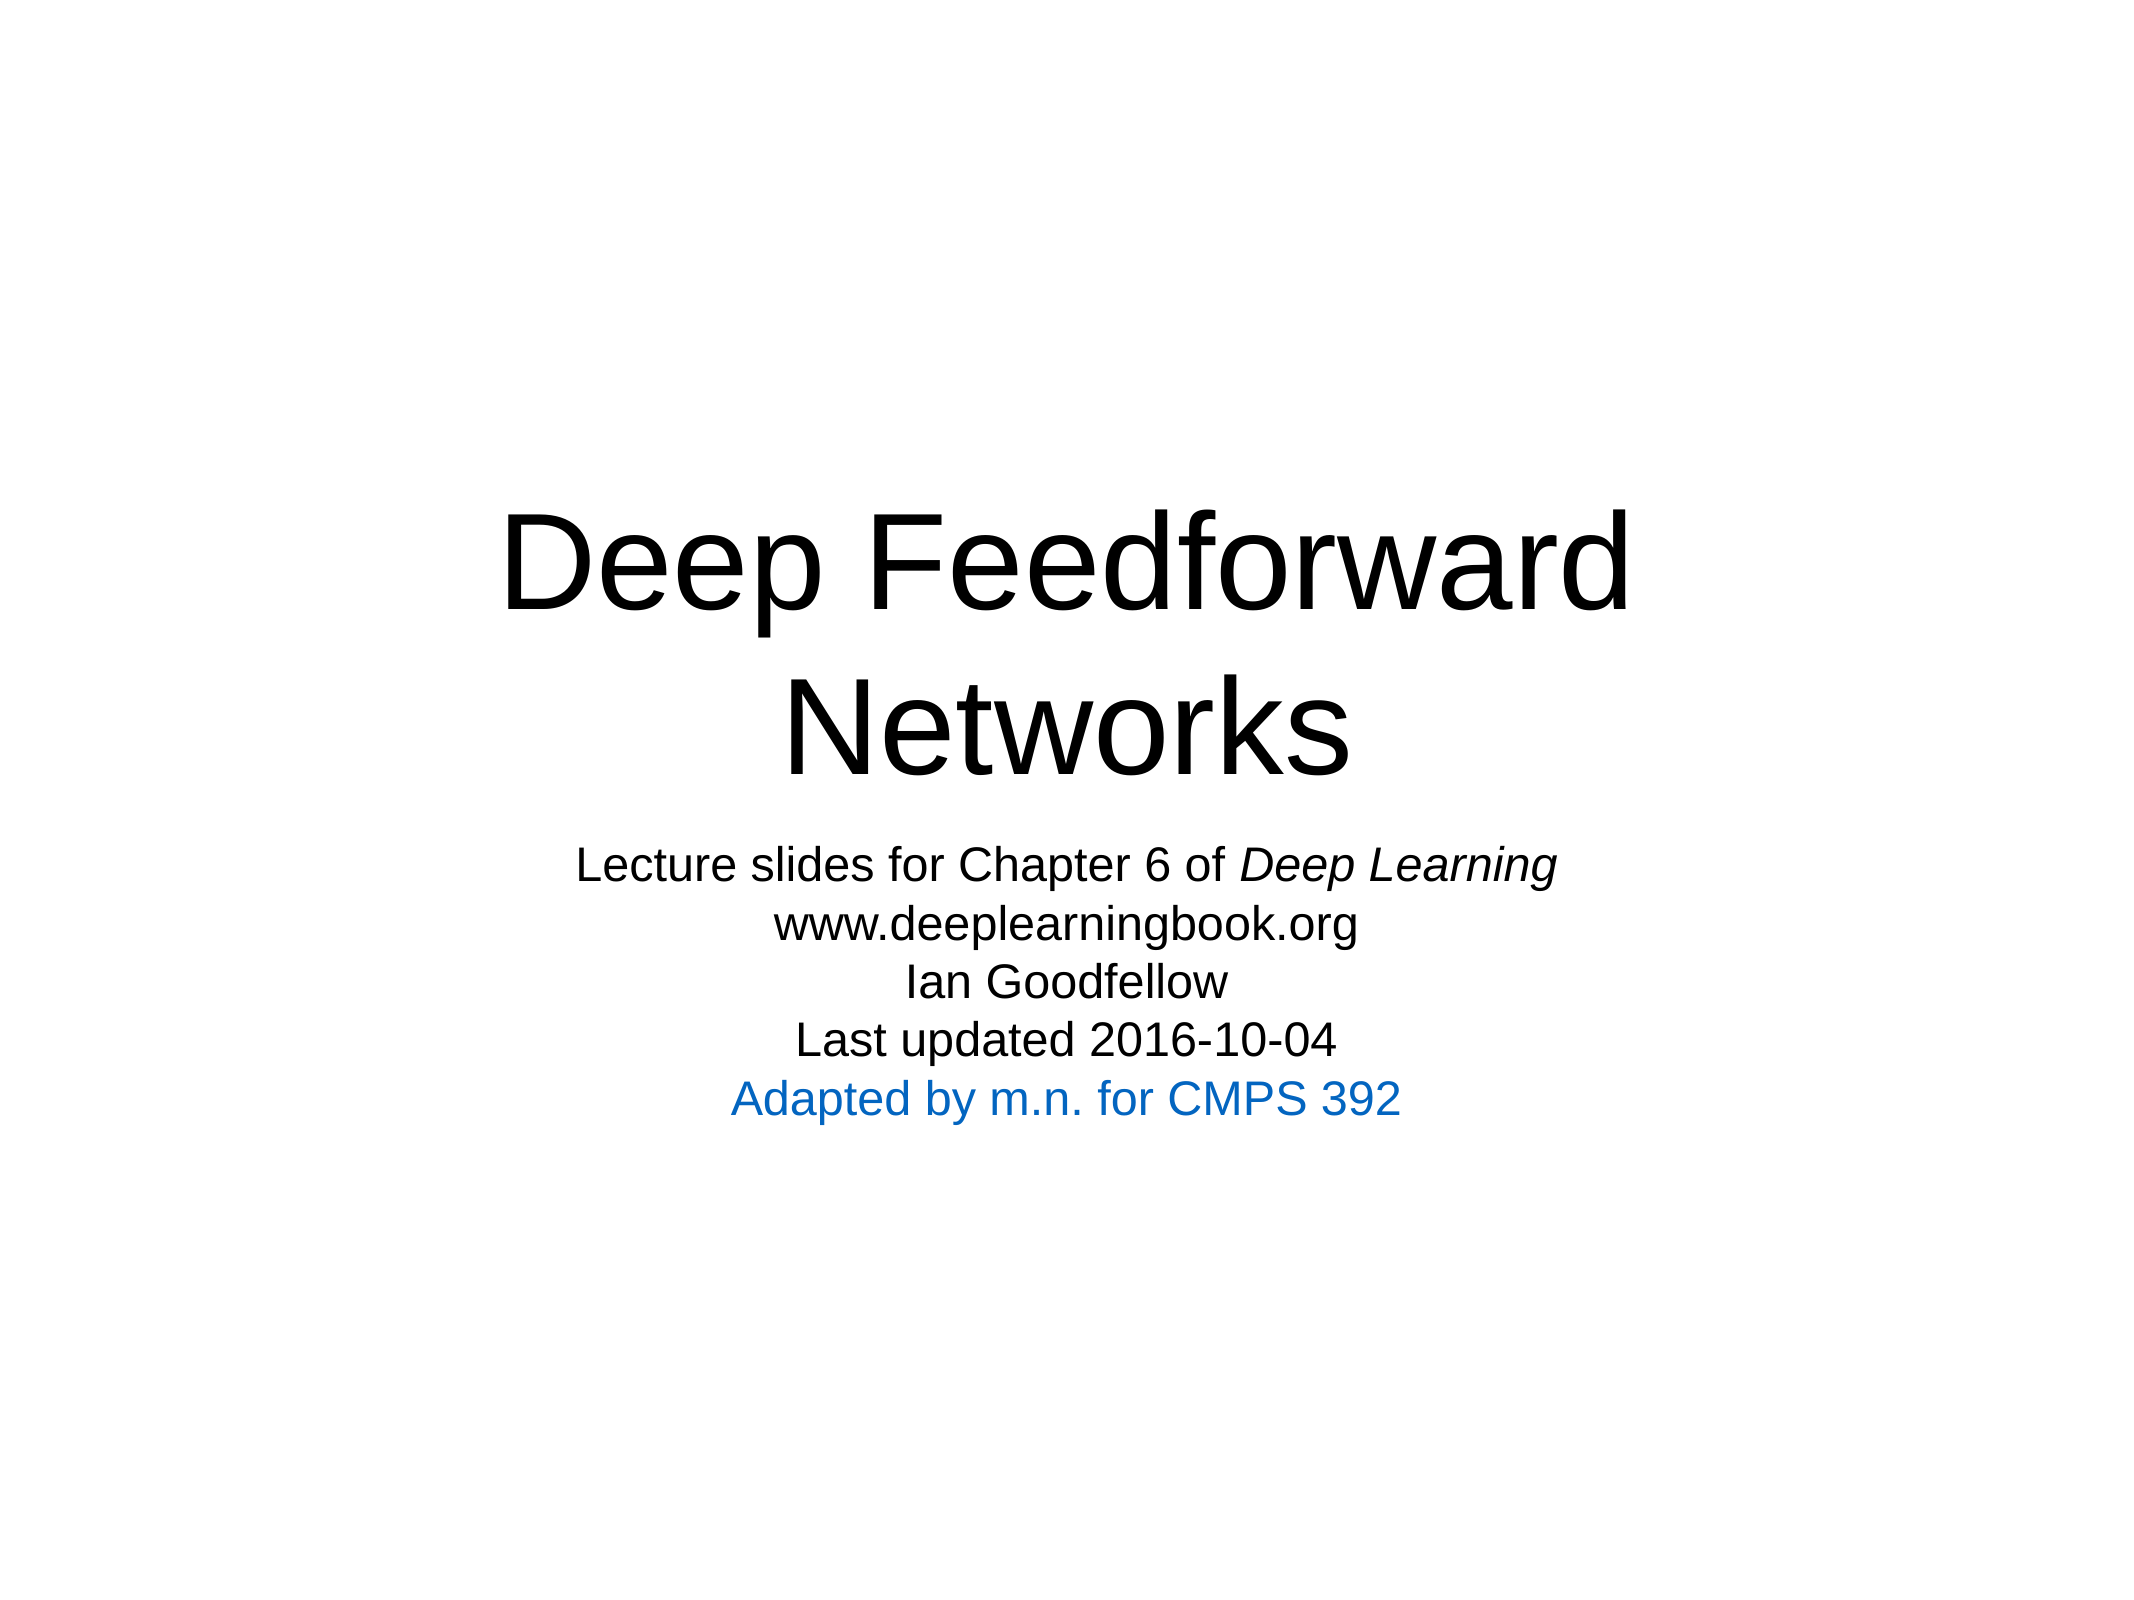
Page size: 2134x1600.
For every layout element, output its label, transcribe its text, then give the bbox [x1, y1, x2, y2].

title Deep Feedforward Networks [207, 268, 1926, 811]
list Lecture slides for Chapter 6 of Deep Learning www.deeplearningbook.org Ian Goodfellow Last updated 2016-10-04 Adapted by m.n. for CMPS 392 [207, 824, 1926, 1137]
